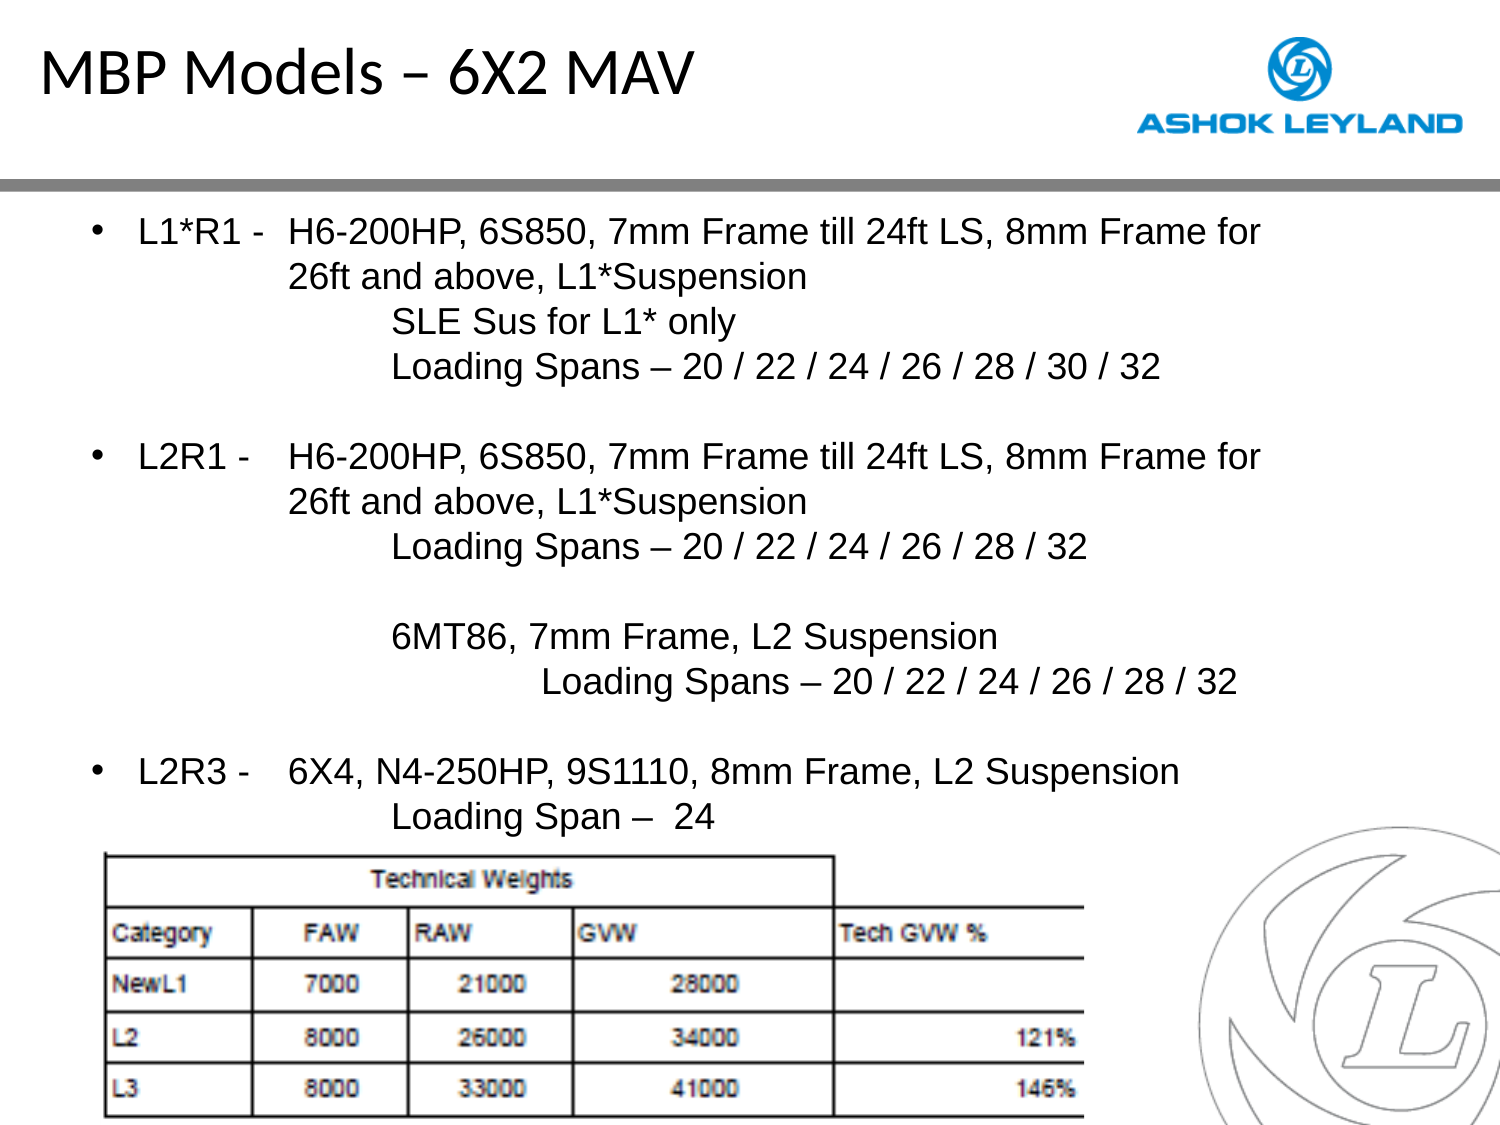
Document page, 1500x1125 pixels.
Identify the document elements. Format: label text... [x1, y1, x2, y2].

picture [1303, 72, 1321, 96]
picture [1279, 42, 1298, 66]
text_box L1*R1 - H6-200HP, 6S850, 7mm Frame till 24ft LS, 8mm Frame for 26ft and above, L1*Suspension SLE Sus for L1* only Loading Spans – 20 / 22 / 24 / 26 / 28 / 30 / 32 L2R1 - H6-200HP, 6S850, 7mm Frame till 24ft LS, 8mm Frame for 26ft and above, L1*Suspension Loading Spans – 20 / 22 / 24 / 26 / 28 / 32 6MT86, 7mm Frame, L2 Suspension Loading Spans – 20 / 22 / 24 / 26 / 28 / 32 L2R3 - 6X4, N4-250HP, 9S1110, 8mm Frame, L2 Suspension Loading Span – 24 [76, 199, 1424, 845]
picture [1273, 71, 1297, 90]
picture [1287, 56, 1313, 82]
picture [1137, 37, 1463, 134]
picture [1303, 48, 1326, 67]
picture [99, 850, 1085, 1125]
title MBP Models – 6X2 MAV [24, 0, 1065, 136]
